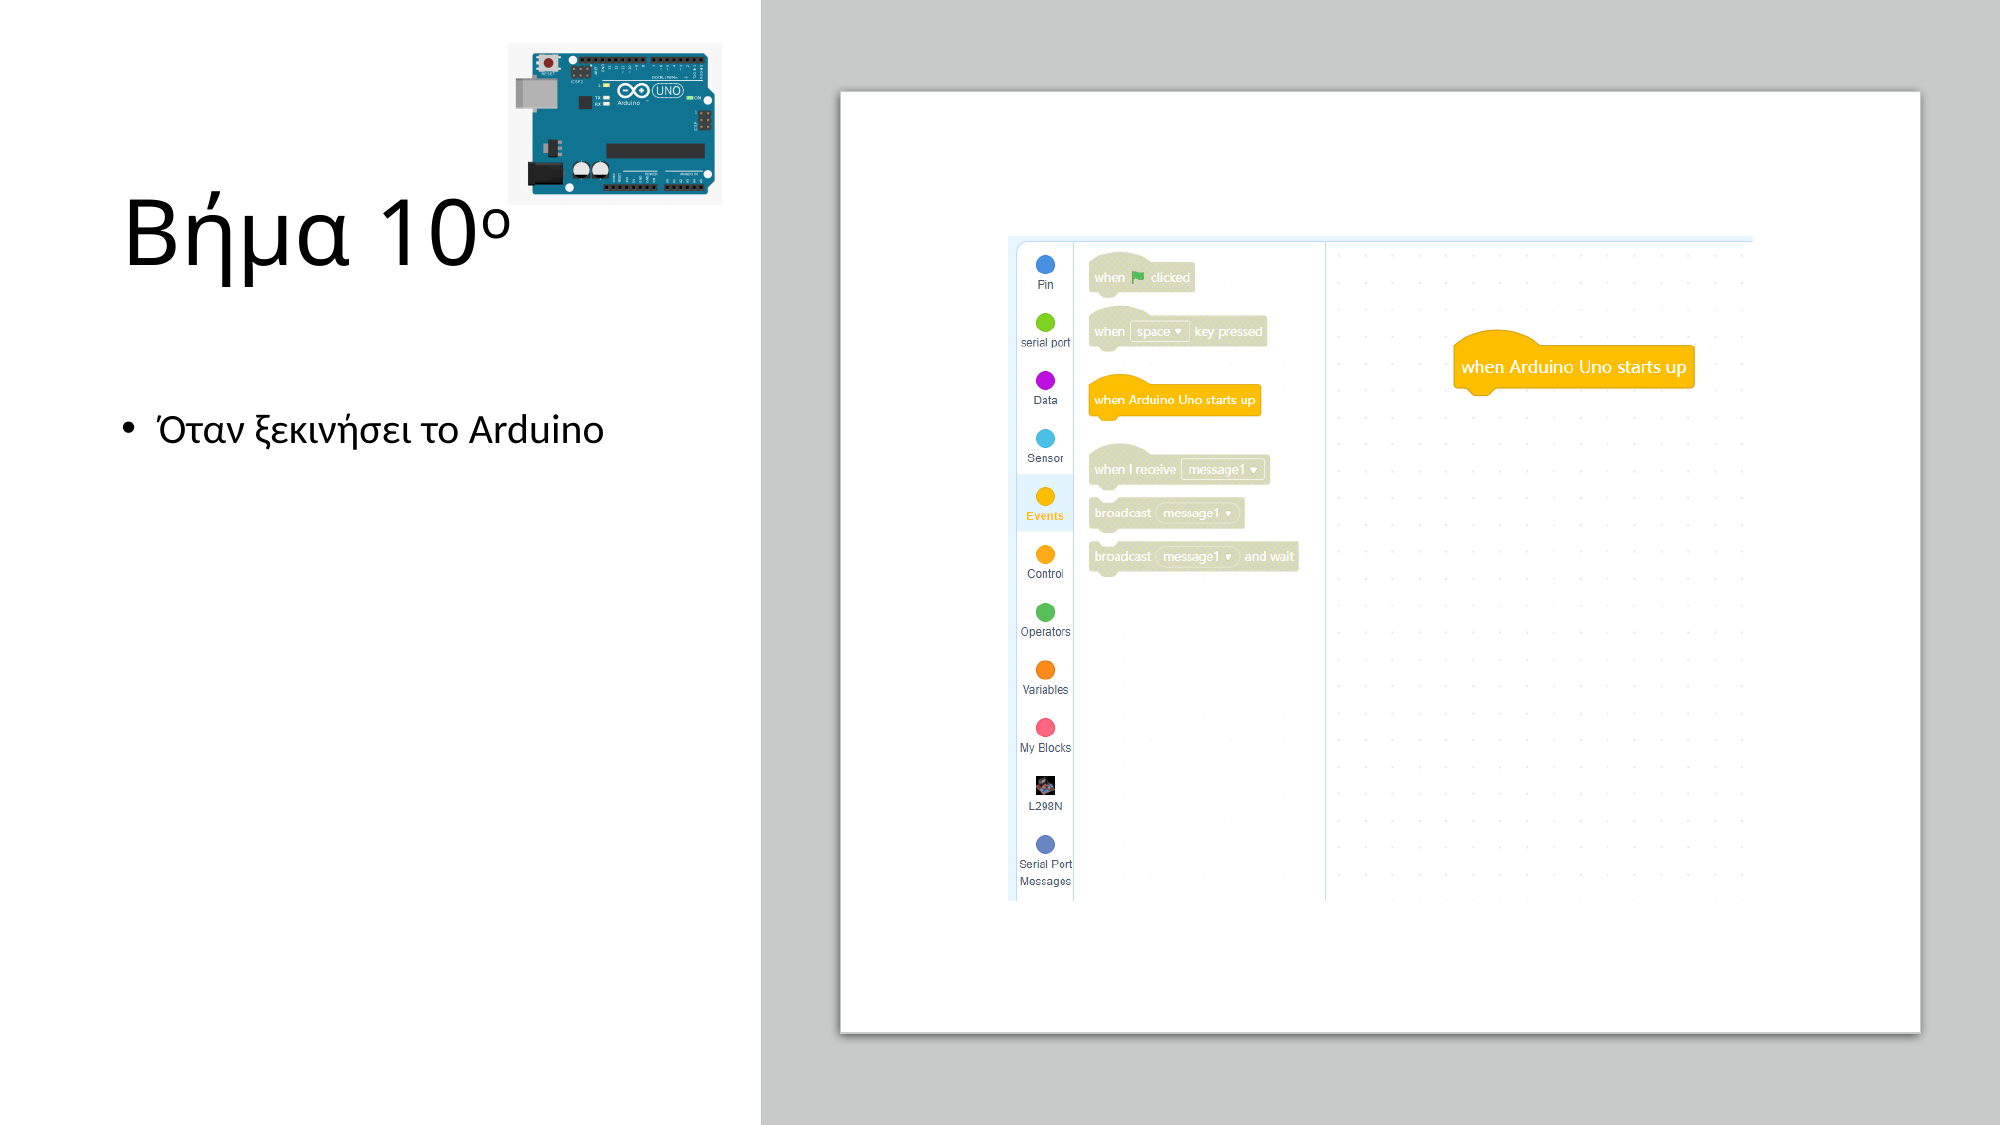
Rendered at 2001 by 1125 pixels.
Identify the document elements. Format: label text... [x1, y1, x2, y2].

picture [1007, 236, 1753, 901]
text_box [839, 90, 1922, 1034]
list Όταν ξεκινήσει το Arduino [106, 399, 682, 1021]
text_box [760, 0, 2000, 1125]
picture [508, 43, 722, 205]
title Βήμα 10ο [106, 103, 682, 370]
